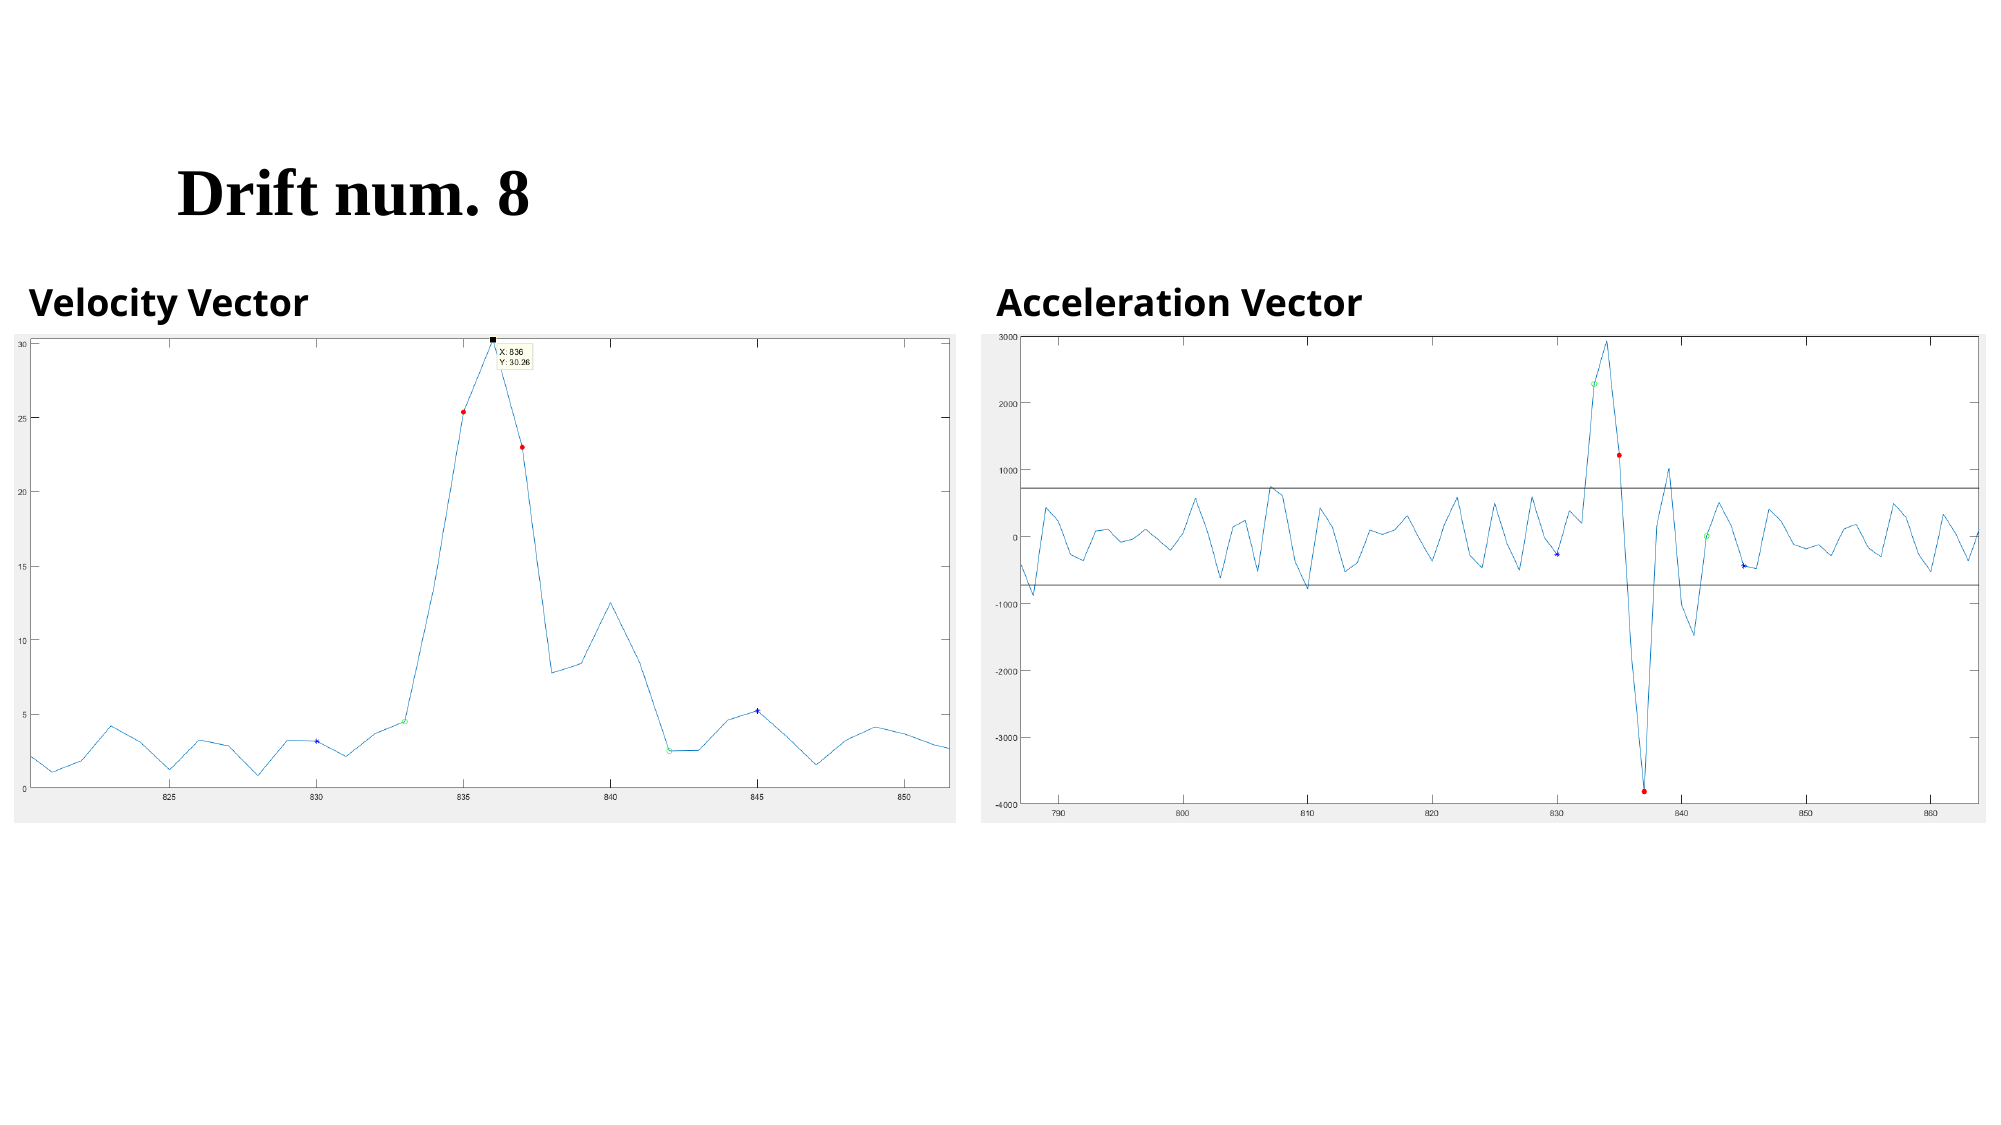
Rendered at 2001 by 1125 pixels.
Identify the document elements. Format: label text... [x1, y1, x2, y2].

text_box Acceleration Vector [981, 272, 1496, 332]
picture [14, 334, 957, 823]
text_box Velocity Vector [14, 272, 529, 332]
text_box Drift num. 8 [162, 84, 1888, 303]
picture [981, 334, 1986, 823]
